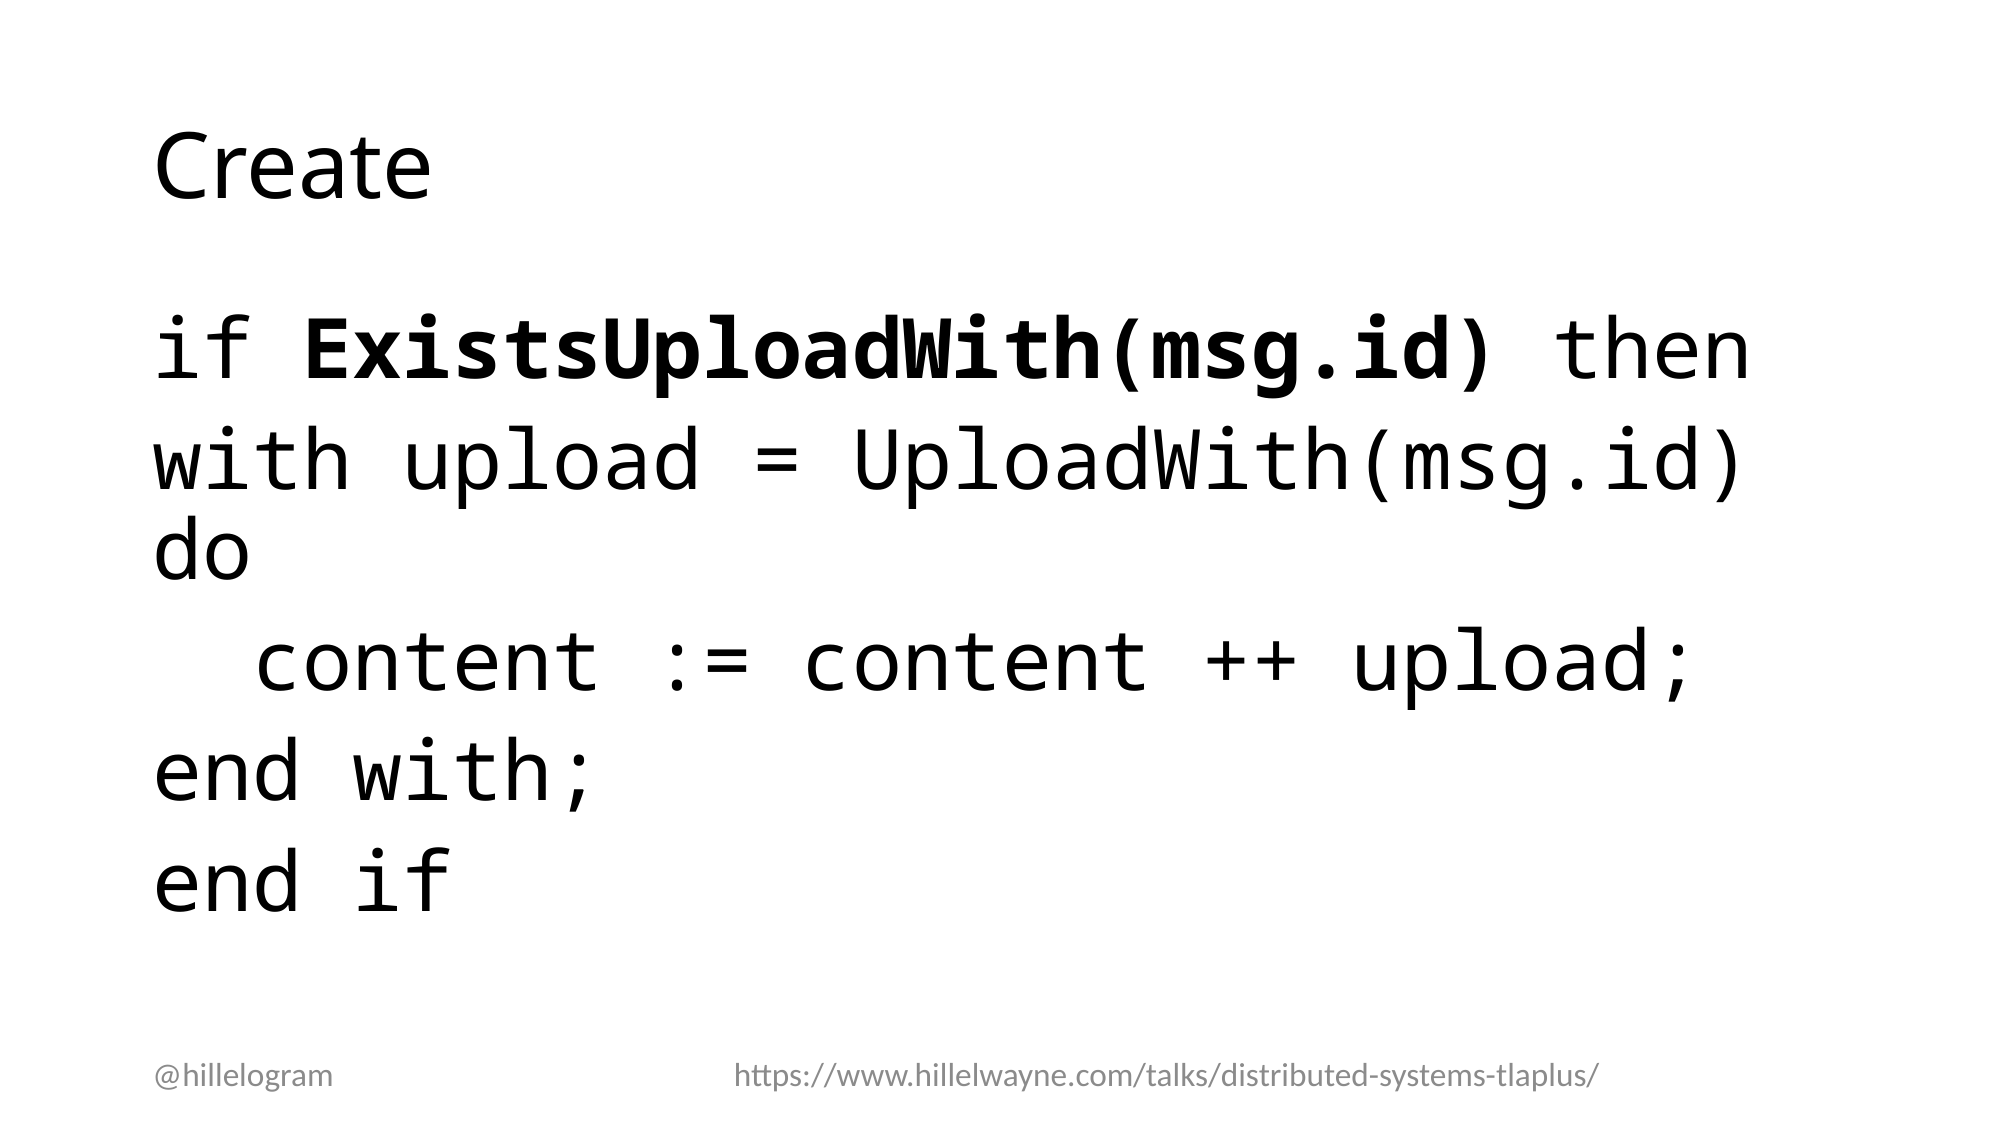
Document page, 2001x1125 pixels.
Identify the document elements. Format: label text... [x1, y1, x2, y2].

title Create [137, 59, 1863, 278]
list if ExistsUploadWith(msg.id) then with upload = UploadWith(msg.id) do content := content ++ upload; end with; end if [137, 299, 1863, 1014]
footer https://www.hillelwayne.com/talks/distributed-systems-tlaplus/ [662, 1042, 1672, 1103]
slide_number @hillelogram [137, 1042, 588, 1103]
